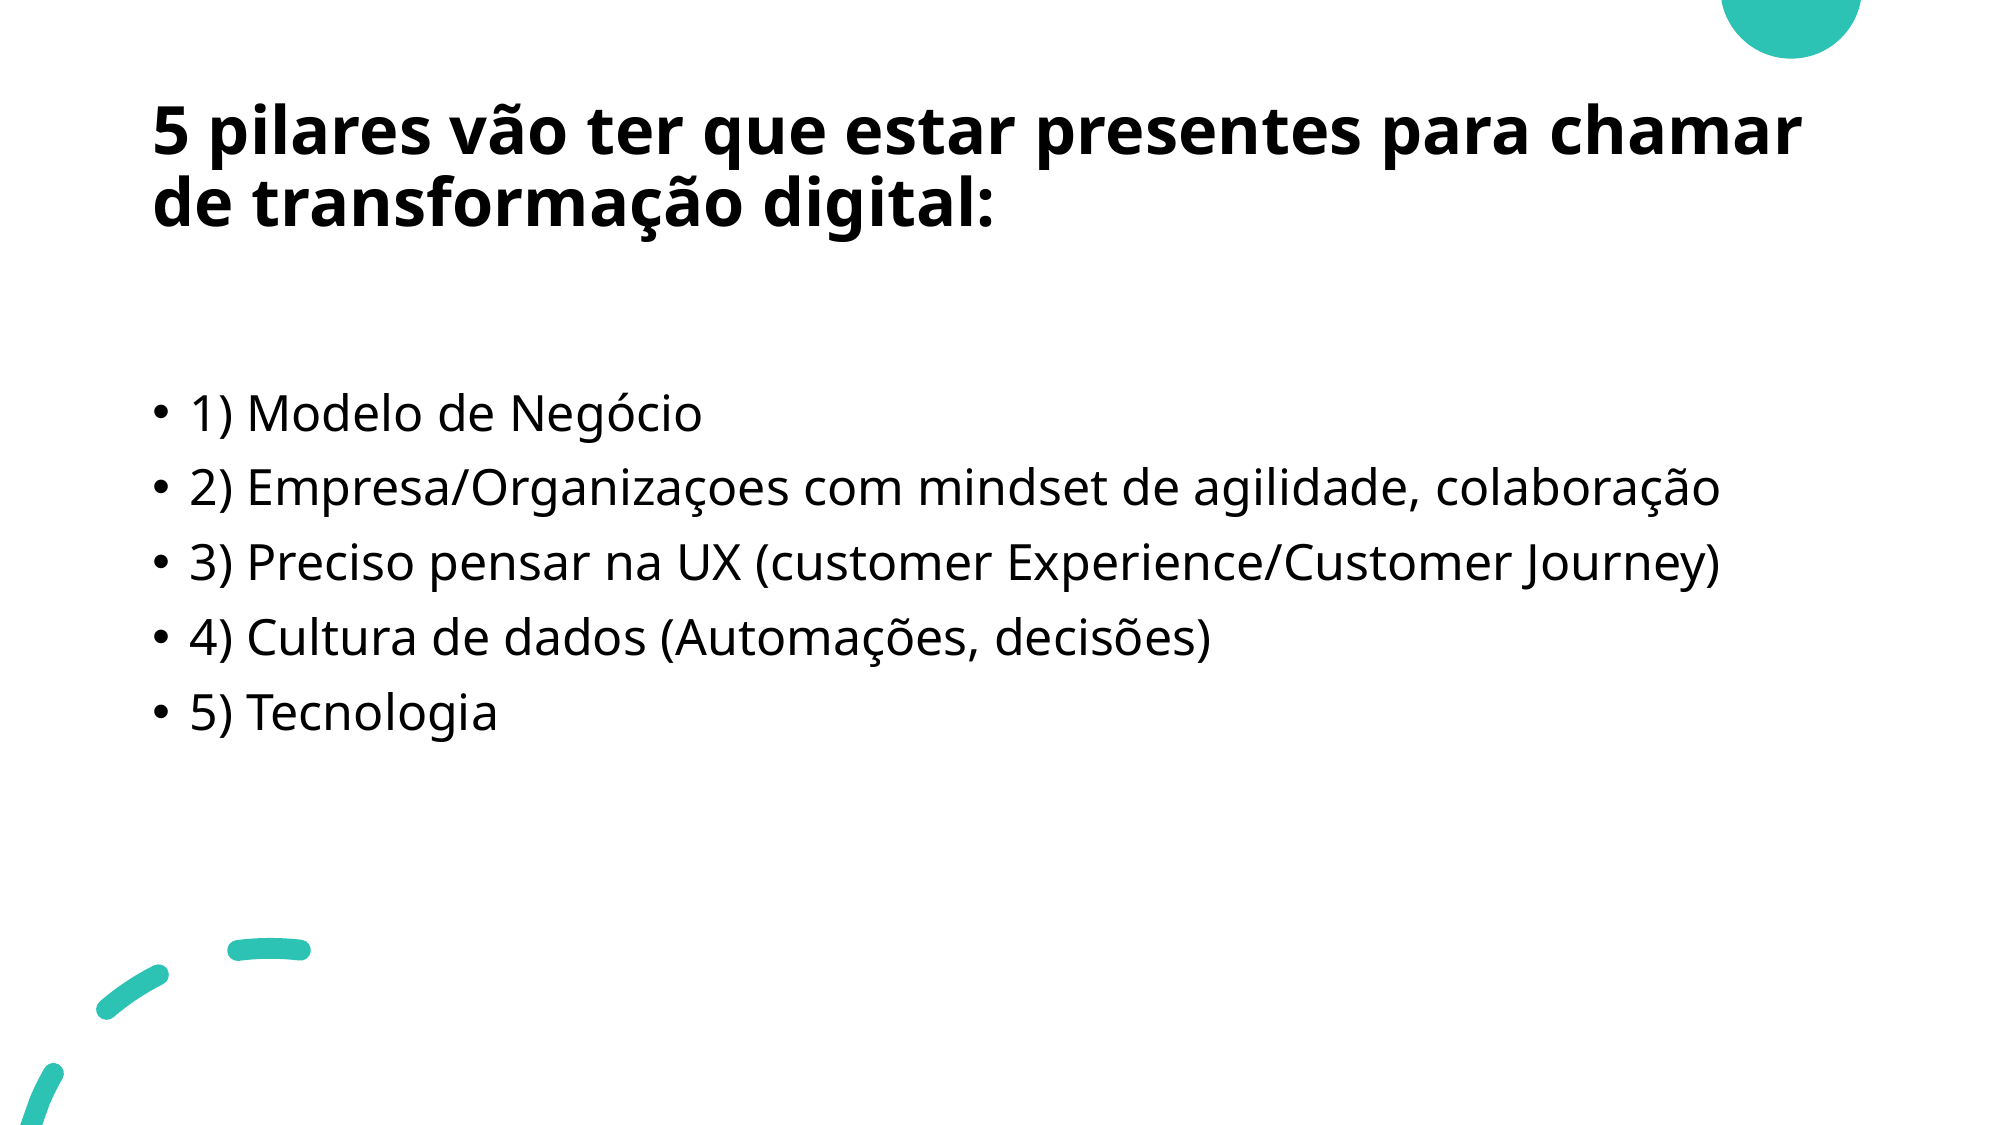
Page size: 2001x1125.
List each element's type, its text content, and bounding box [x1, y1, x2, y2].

title 5 pilares vão ter que estar presentes para chamar de transformação digital: [137, 59, 1863, 278]
list 1) Modelo de Negócio 2) Empresa/Organizaçoes com mindset de agilidade, colaboração 3) Preciso pensar na UX (customer Experience/Customer Journey) 4) Cultura de dados (Automações, decisões) 5) Tecnologia [137, 299, 1863, 933]
